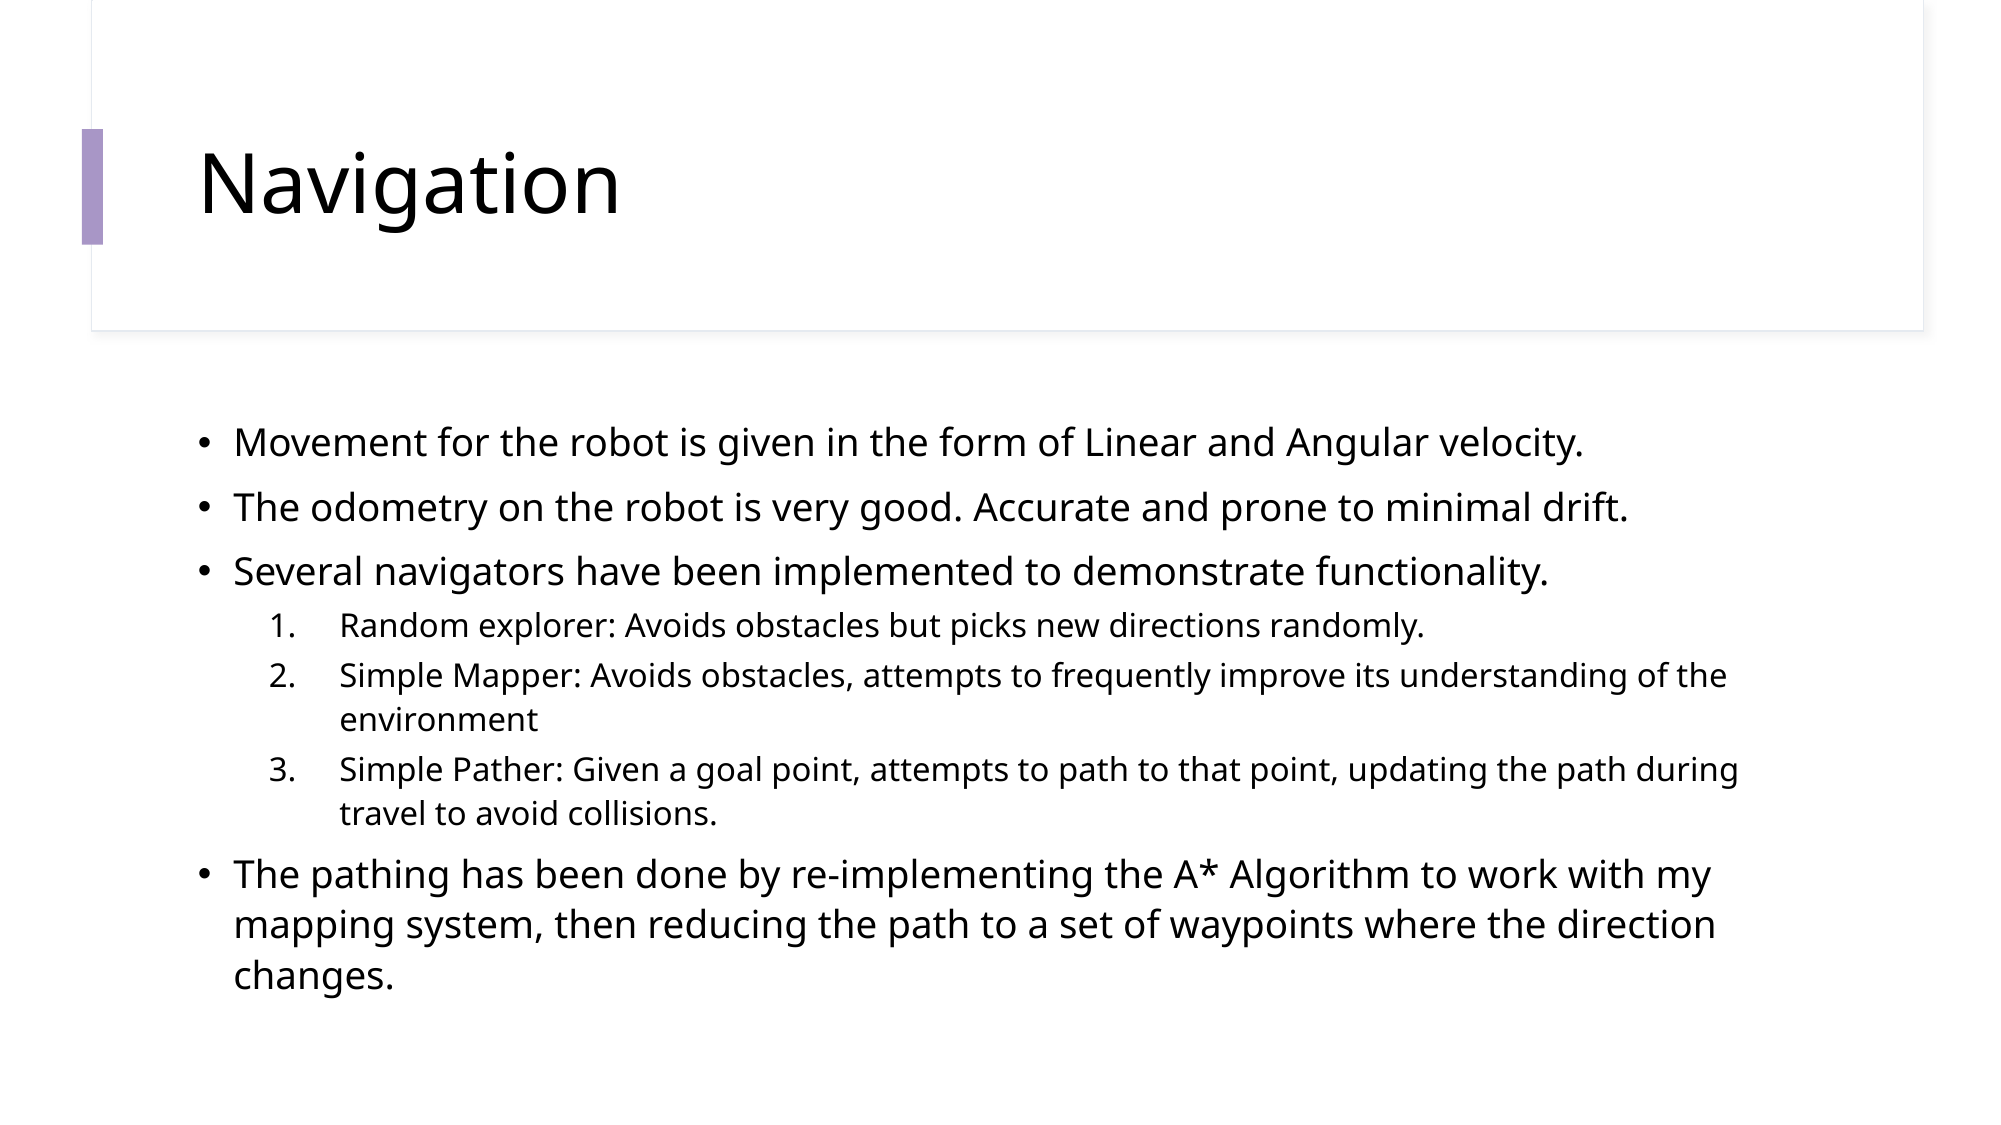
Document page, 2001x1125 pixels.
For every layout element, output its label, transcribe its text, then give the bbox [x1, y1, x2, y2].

list Movement for the robot is given in the form of Linear and Angular velocity. The odometry on the robot is very good. Accurate and prone to minimal drift. Several navigators have been implemented to demonstrate functionality. Random explorer: Avoids obstacles but picks new directions randomly. Simple Mapper: Avoids obstacles, attempts to frequently improve its understanding of the environment Simple Pather: Given a goal point, attempts to path to that point, updating the path during travel to avoid collisions. The pathing has been done by re-implementing the A* Algorithm to work with my mapping system, then reducing the path to a set of waypoints where the direction changes. [183, 406, 1851, 1013]
title Navigation [183, 90, 1851, 284]
